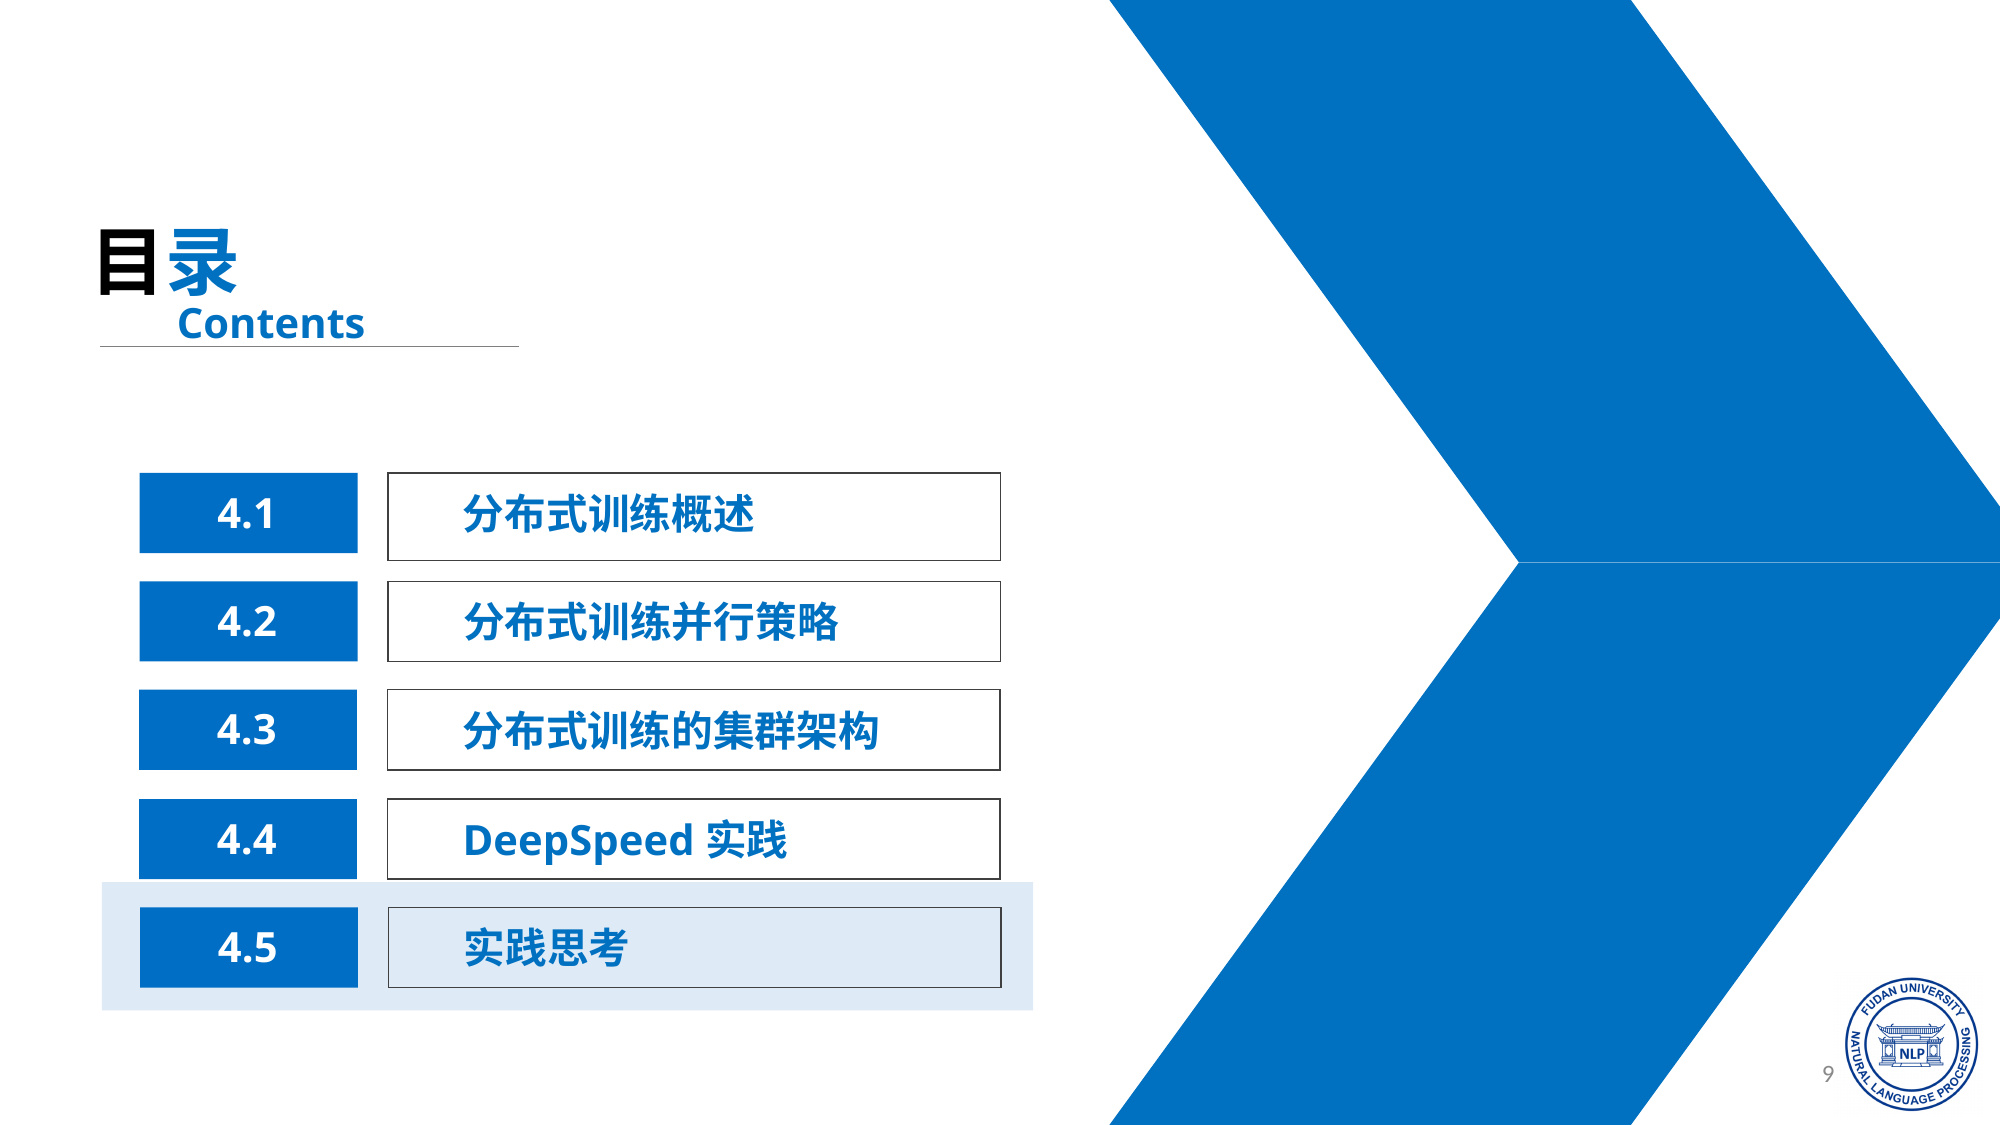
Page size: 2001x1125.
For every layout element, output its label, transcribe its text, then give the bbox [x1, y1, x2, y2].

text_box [387, 472, 1002, 561]
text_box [139, 581, 358, 662]
picture [1834, 972, 1985, 1117]
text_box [138, 689, 358, 771]
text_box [387, 798, 1001, 880]
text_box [139, 907, 359, 988]
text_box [139, 472, 358, 554]
slide_number 94 [1412, 1042, 1863, 1103]
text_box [138, 798, 358, 880]
text_box [1109, 563, 2000, 1125]
text_box [101, 882, 1034, 1011]
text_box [75, 207, 519, 356]
text_box [1109, 0, 2000, 563]
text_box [387, 581, 1001, 662]
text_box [388, 907, 1002, 988]
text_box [387, 689, 1001, 771]
